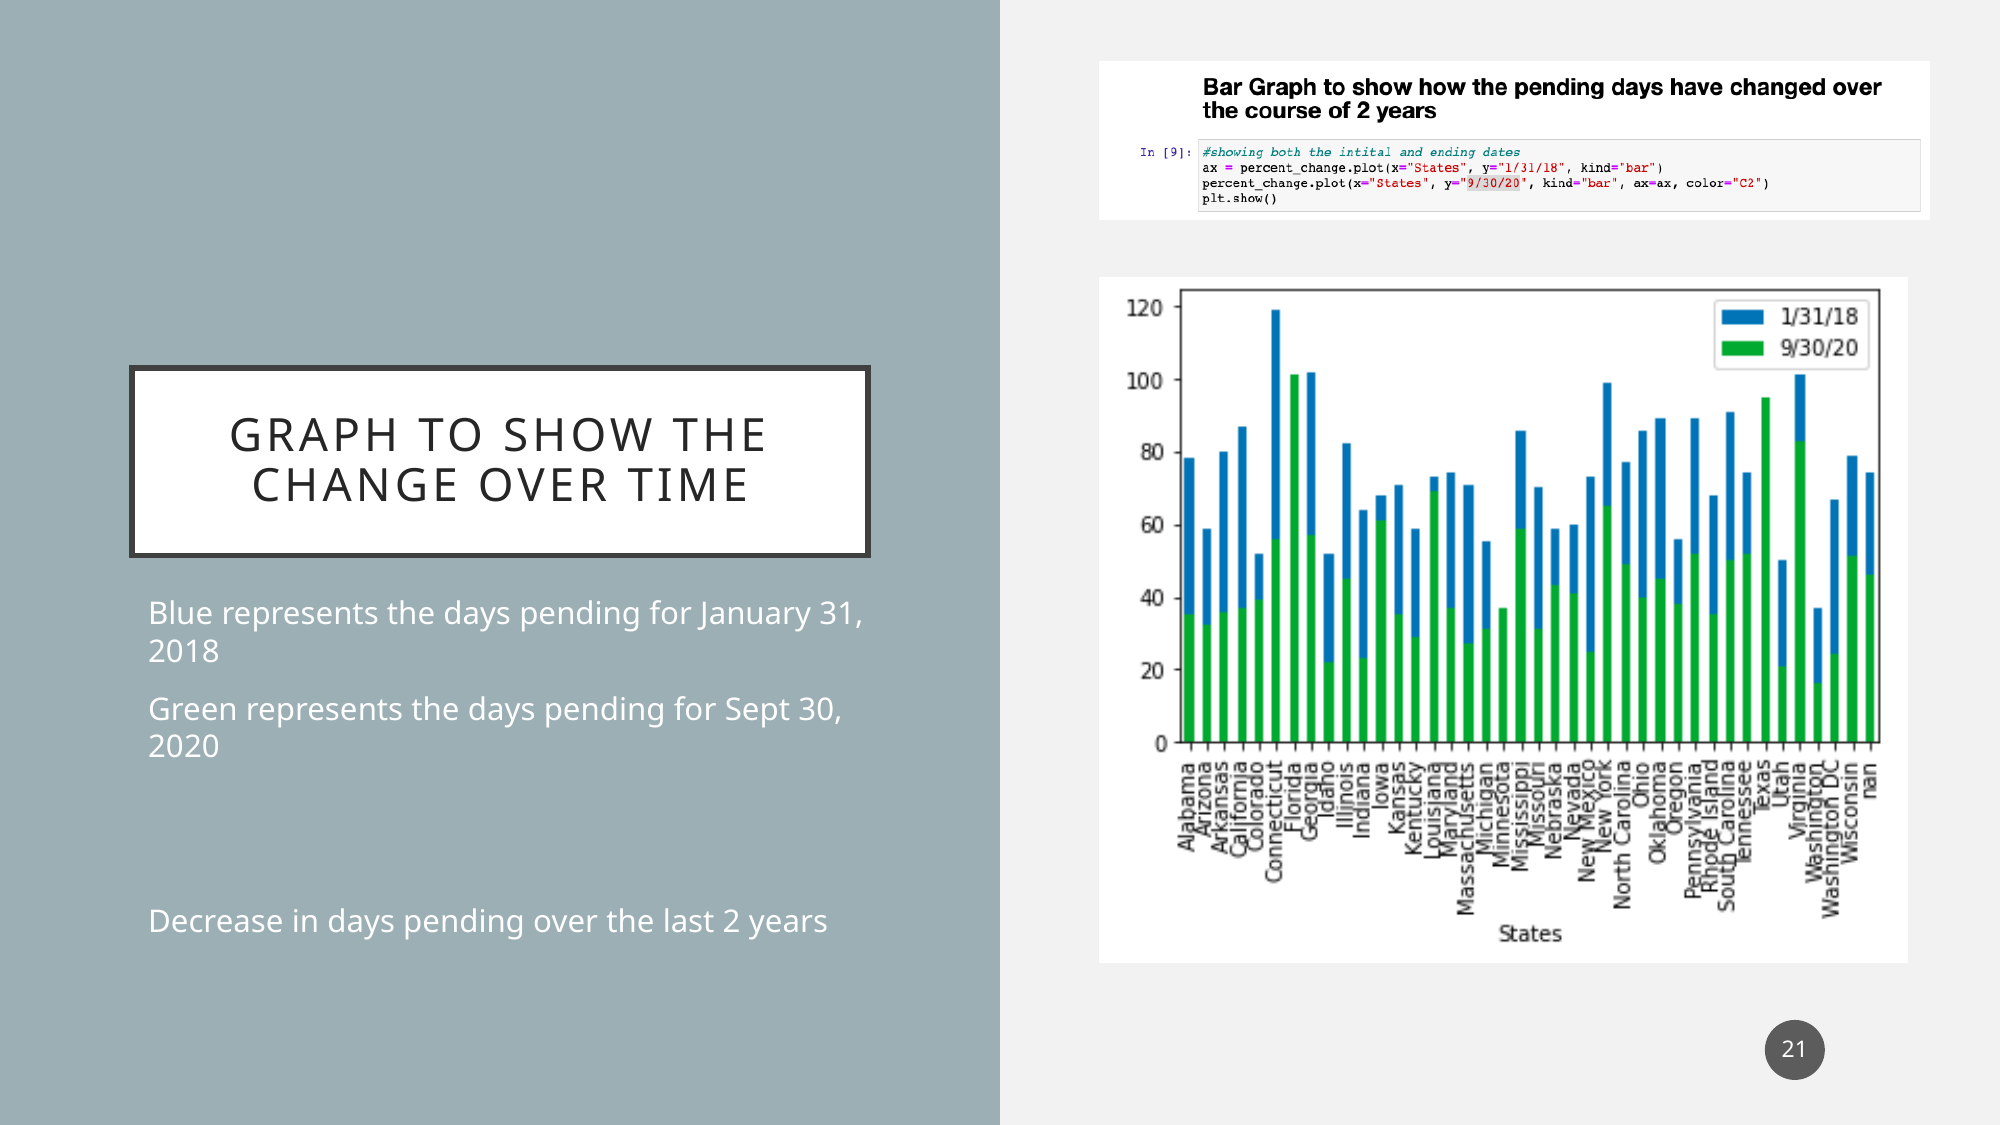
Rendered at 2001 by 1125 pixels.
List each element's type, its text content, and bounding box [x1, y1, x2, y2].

picture [1099, 277, 1908, 963]
title Graph to show the change over time [129, 365, 871, 558]
list Blue represents the days pending for January 31, 2018 Green represents the days pending for Sept 30, 2020 Decrease in days pending over the last 2 years [65, 586, 901, 946]
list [1099, 61, 1930, 220]
slide_number 21 [1764, 1019, 1825, 1080]
